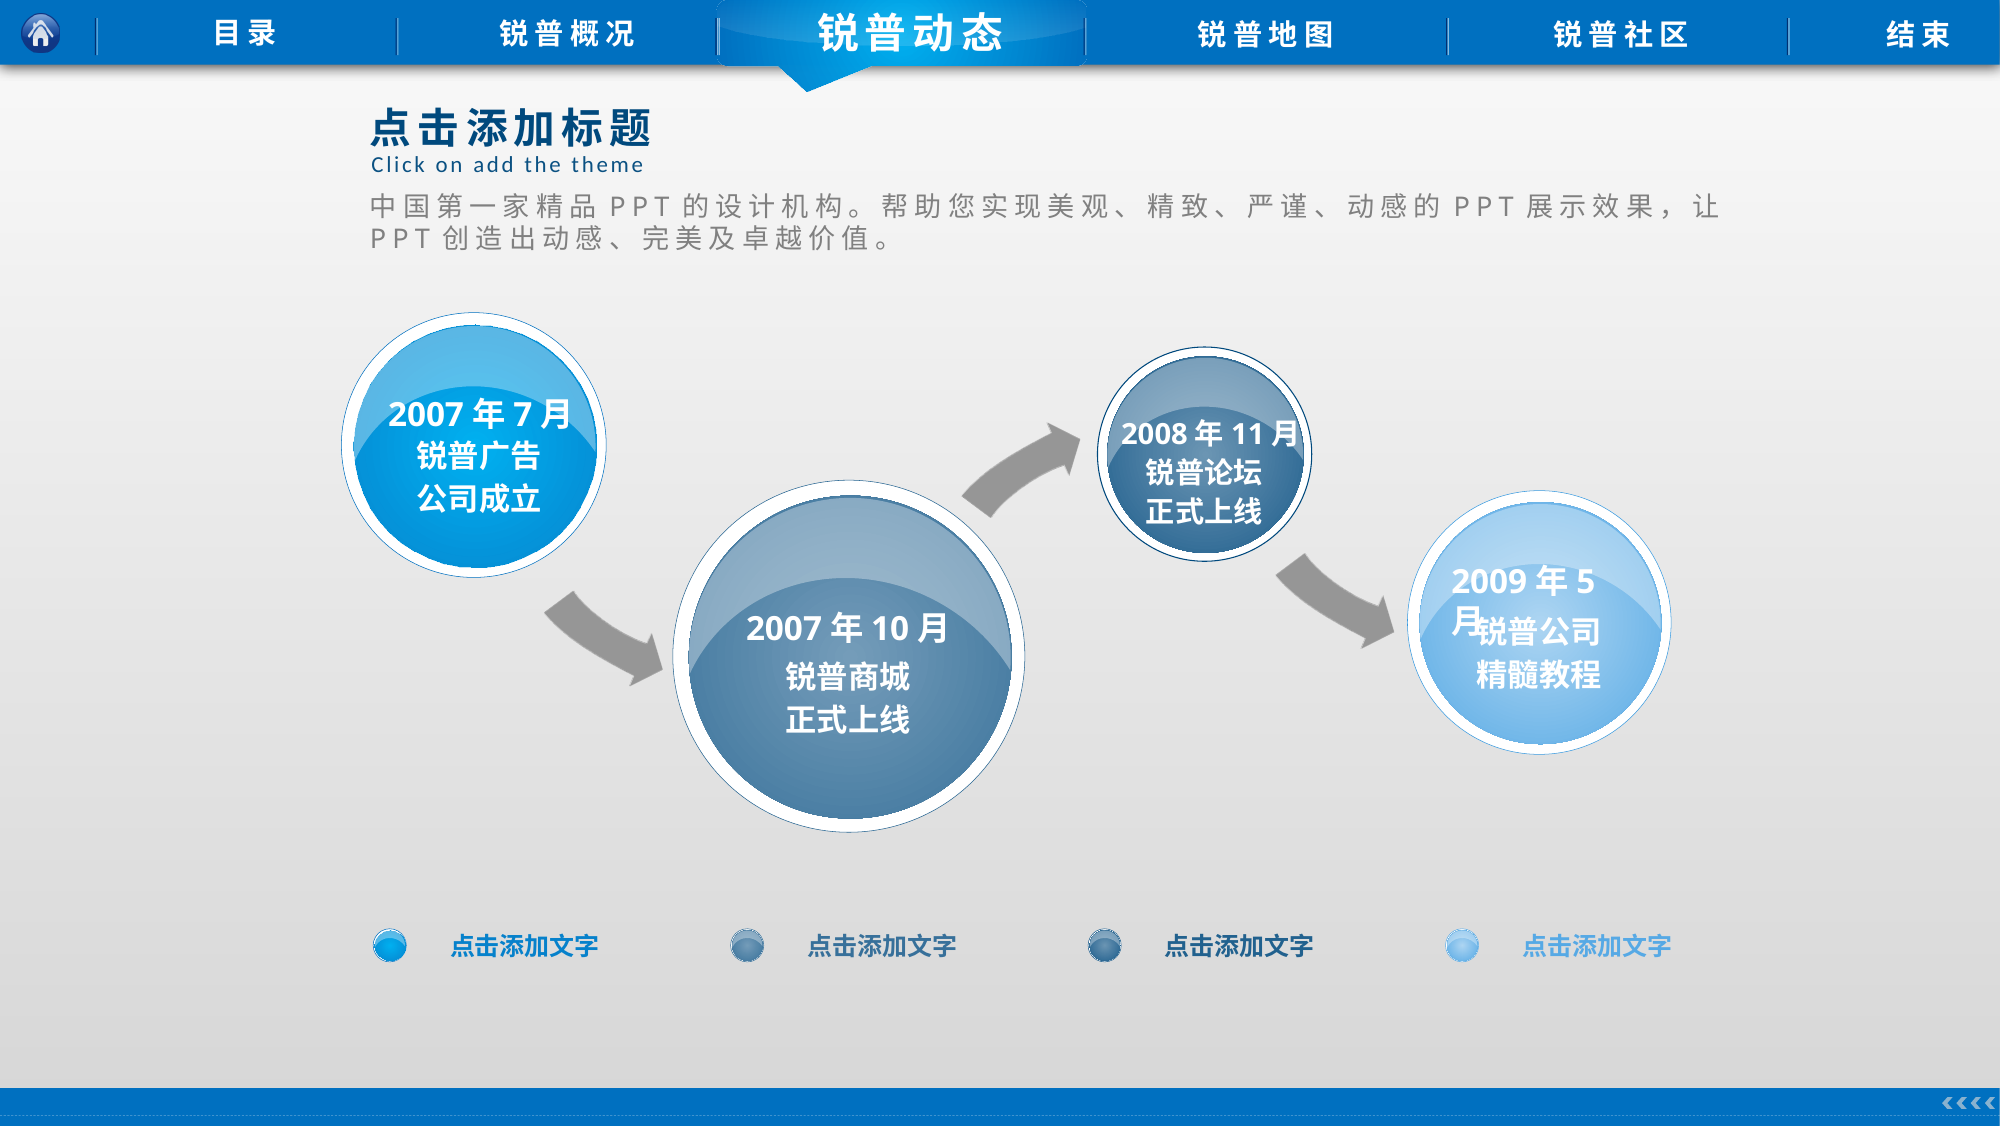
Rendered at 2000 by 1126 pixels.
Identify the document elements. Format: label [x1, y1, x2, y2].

text_box [355, 94, 1789, 263]
picture [961, 422, 1081, 518]
text_box [672, 480, 1025, 833]
text_box [1097, 346, 1312, 562]
picture [543, 590, 663, 687]
text_box [341, 312, 607, 578]
text_box [373, 919, 1680, 971]
picture [1275, 552, 1395, 649]
text_box [1407, 490, 1672, 755]
text_box [0, 0, 2000, 66]
